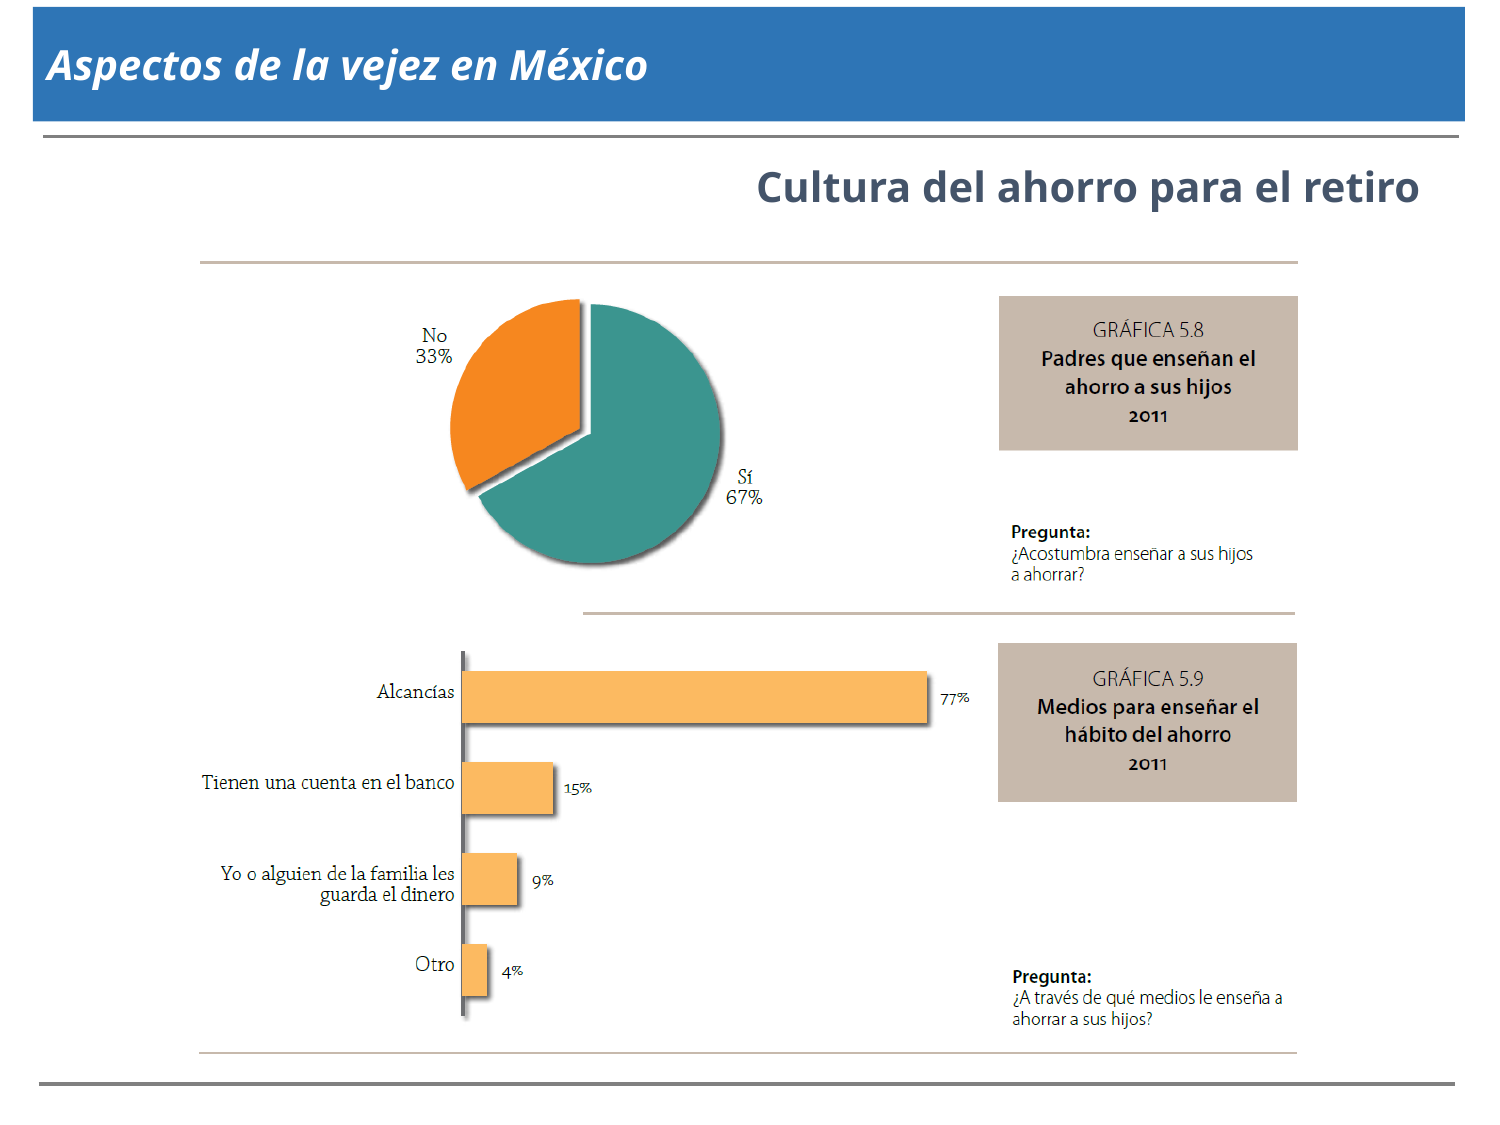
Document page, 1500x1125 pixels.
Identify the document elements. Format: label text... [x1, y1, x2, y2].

text_box Aspectos de la vejez en México [32, 6, 1465, 122]
picture [173, 255, 1327, 1070]
text_box Cultura del ahorro para el retiro [122, 153, 1436, 225]
